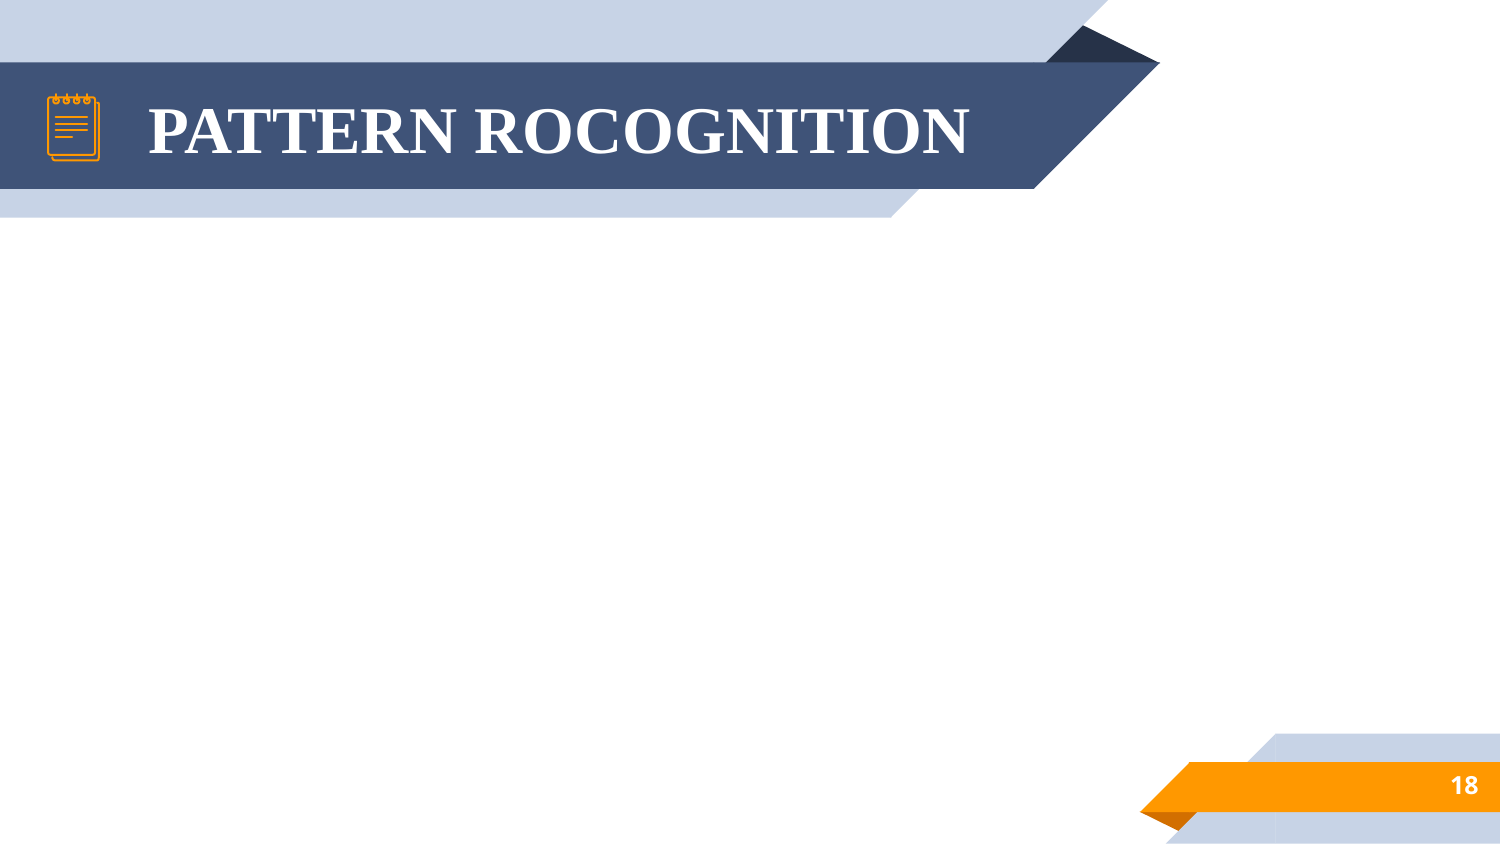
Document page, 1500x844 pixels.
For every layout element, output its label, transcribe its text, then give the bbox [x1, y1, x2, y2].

slide_number 18 [1249, 760, 1494, 813]
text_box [47, 93, 100, 161]
title PATTERN ROCOGNITION [133, 64, 997, 190]
